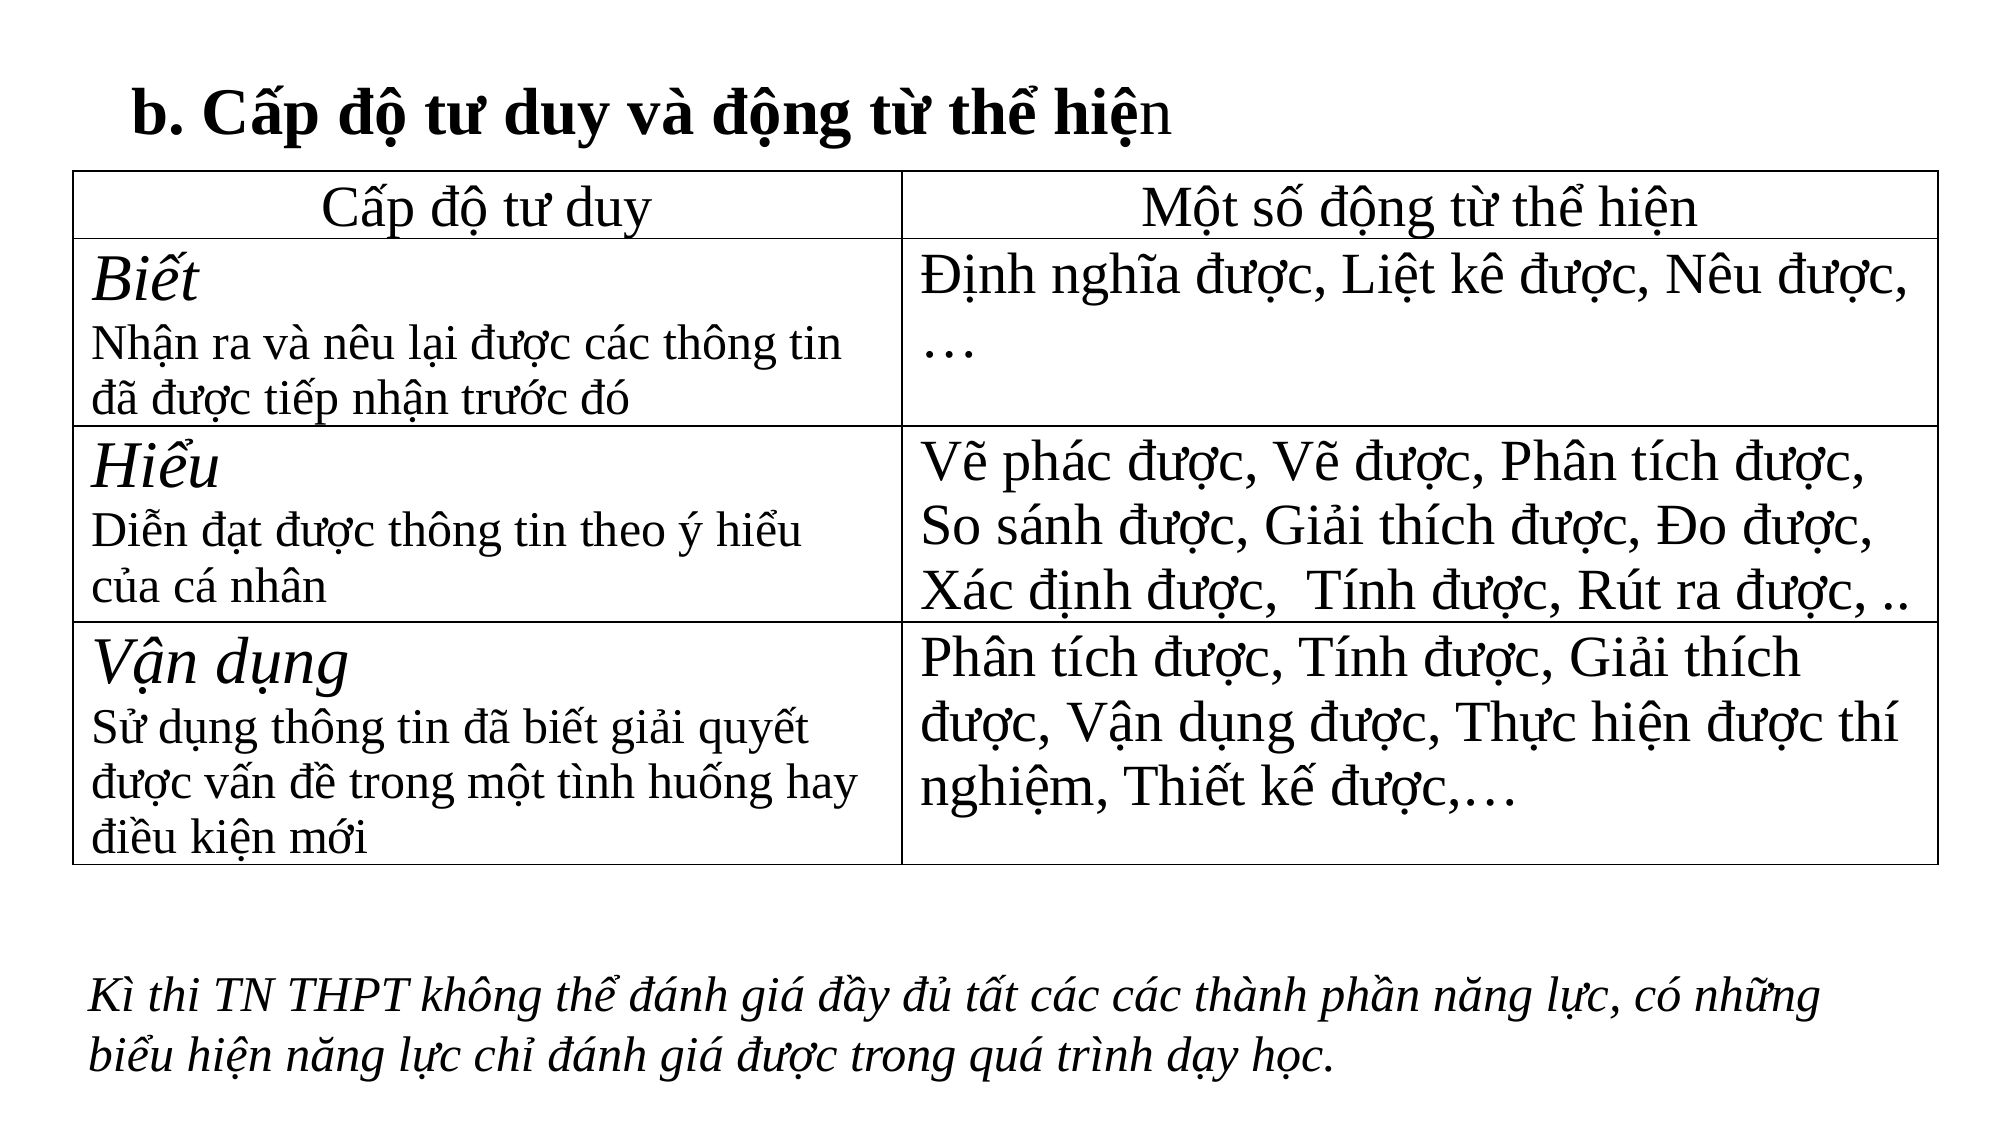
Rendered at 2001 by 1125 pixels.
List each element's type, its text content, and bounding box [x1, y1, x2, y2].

table_header Một số động từ thể hiện [903, 172, 1937, 238]
table_header Cấp độ tư duy [74, 172, 901, 238]
table_cell Phân tích được, Tính được, Giải thích được, Vận dụng được, Thực hiện được thí nghiệm, Thiết kế được,… [903, 623, 1937, 864]
table_cell Biết Nhận ra và nêu lại được các thông tin đã được tiếp nhận trước đó [74, 239, 901, 425]
table_cell Vẽ phác được, Vẽ được, Phân tích được, So sánh được, Giải thích được, Đo được, Xác định được, Tính được, Rút ra được, .. [903, 427, 1937, 621]
table_cell Vận dụng Sử dụng thông tin đã biết giải quyết được vấn đề trong một tình huống hay điều kiện mới [74, 623, 901, 864]
title b. Cấp độ tư duy và động từ thể hiện [116, 46, 1589, 170]
text_box Kì thi TN THPT không thể đánh giá đầy đủ tất các các thành phần năng lực, có những biểu hiện năng lực chỉ đánh giá được trong quá trình dạy học. [73, 953, 1877, 1089]
table_cell Hiểu Diễn đạt được thông tin theo ý hiểu của cá nhân [74, 427, 901, 621]
table_cell Định nghĩa được, Liệt kê được, Nêu được, … [903, 239, 1937, 425]
